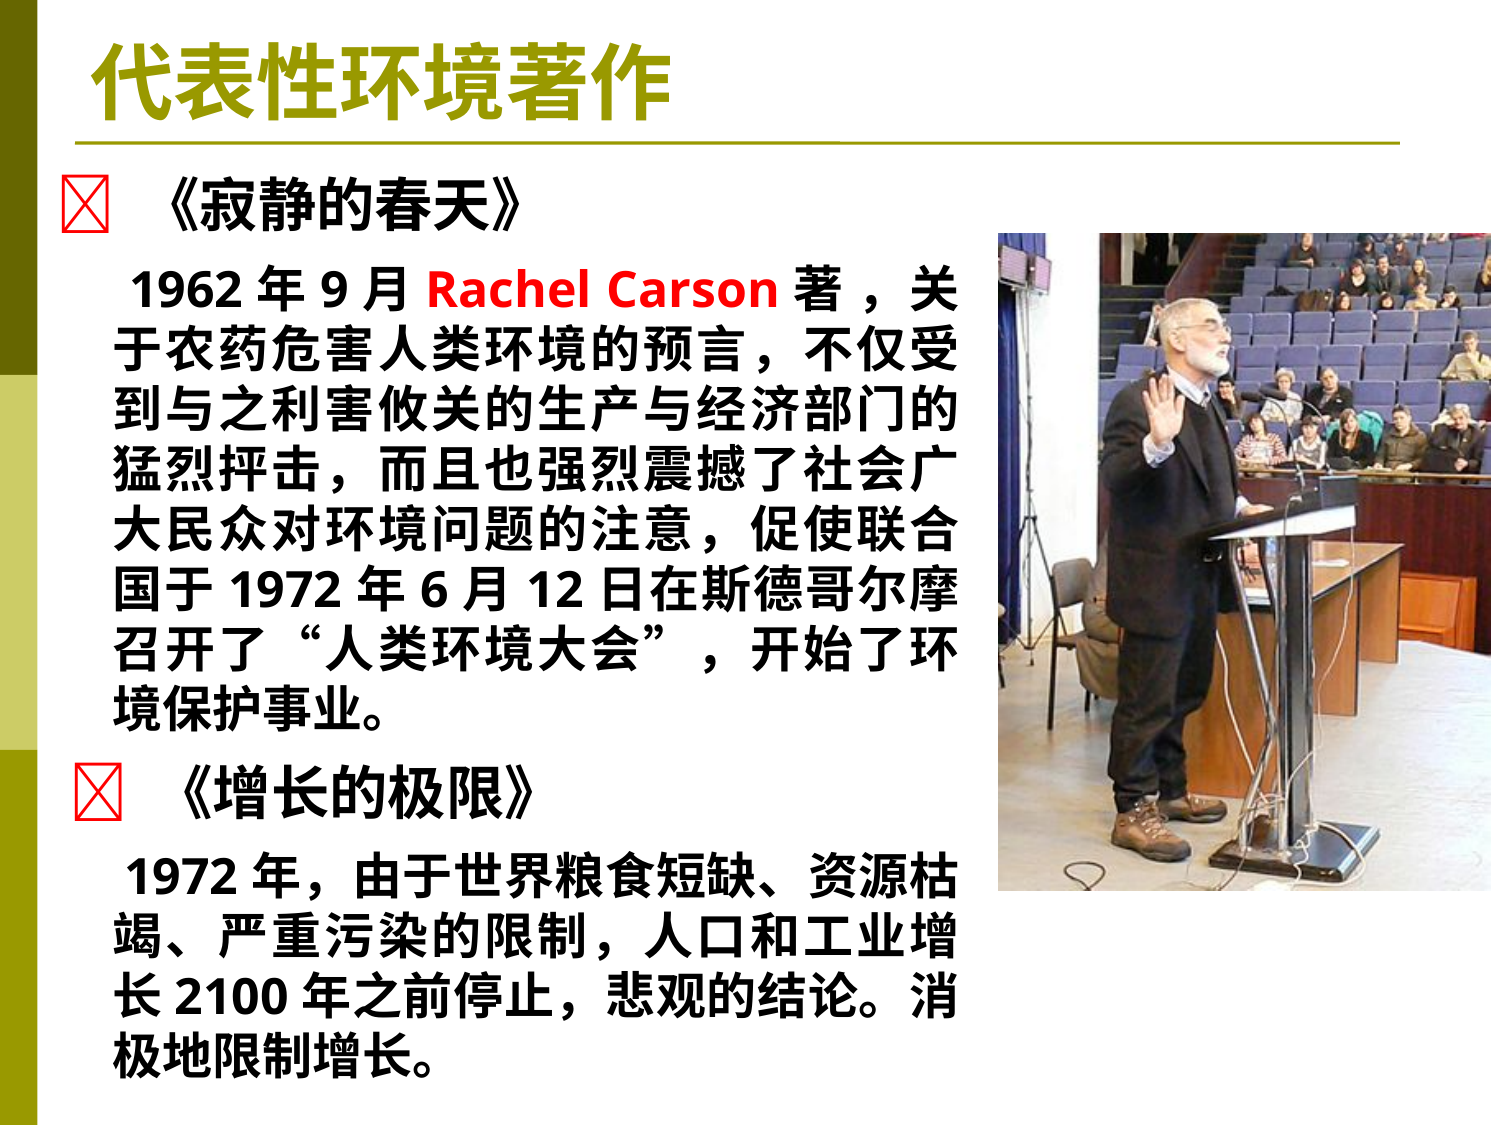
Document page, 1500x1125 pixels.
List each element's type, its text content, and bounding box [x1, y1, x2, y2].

list  《寂静的春天》 1962年9月Rachel Carson著 ，关于农药危害人类环境的预言，不仅受到与之利害攸关的生产与经济部门的猛烈抨击，而且也强烈震撼了社会广大民众对环境问题的注意，促使联合国于1972年6月12日在斯德哥尔摩召开了“人类环境大会”，开始了环境保护事业。  《增长的极限》 1972年，由于世界粮食短缺、资源枯竭、严重污染的限制，人口和工业增长2100年之前停止，悲观的结论。消极地限制增长。 [41, 160, 975, 1118]
picture [997, 233, 1491, 891]
title 代表性环境著作 [75, 7, 1425, 138]
